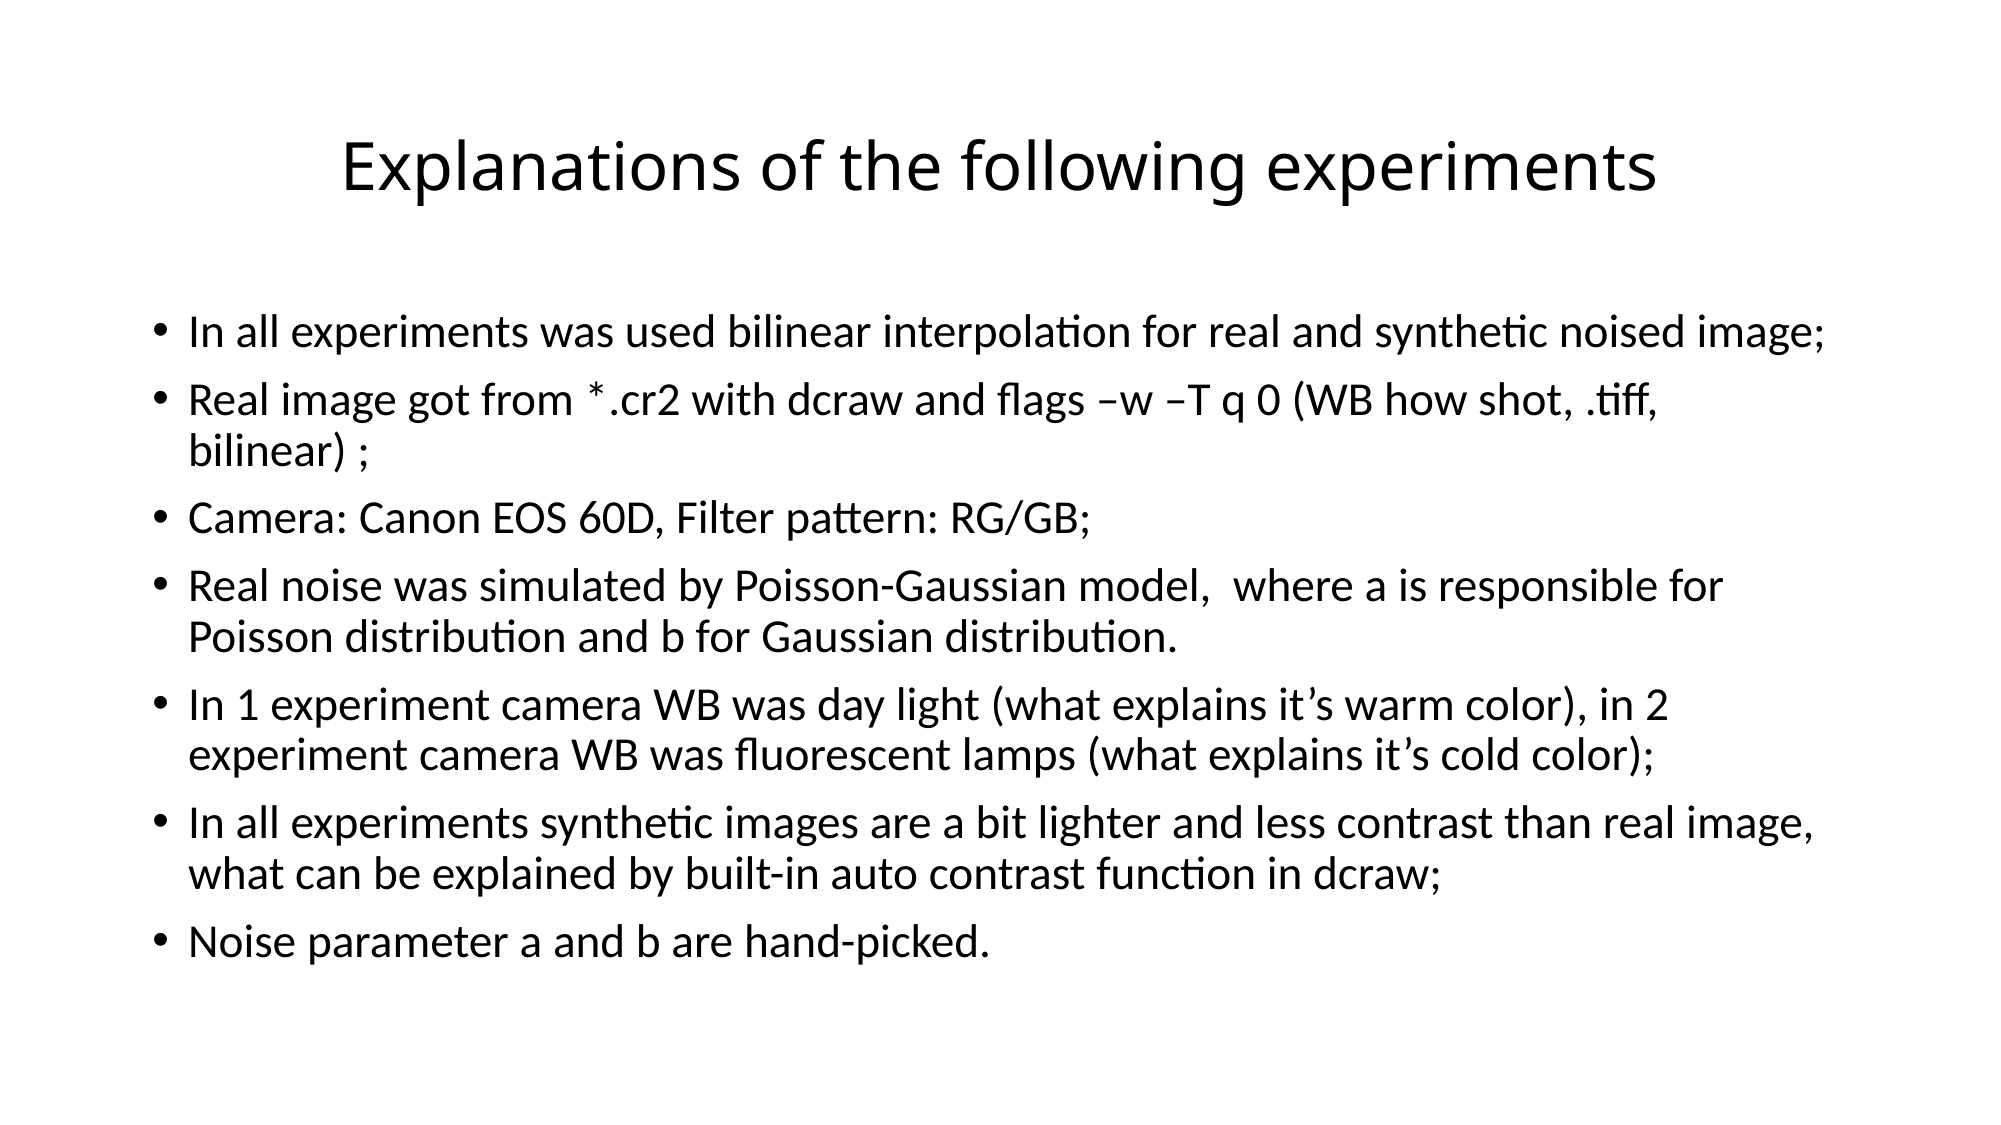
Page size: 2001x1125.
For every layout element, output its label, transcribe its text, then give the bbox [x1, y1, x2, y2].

title Explanations of the following experiments [137, 59, 1863, 278]
list In all experiments was used bilinear interpolation for real and synthetic noised image; Real image got from *.cr2 with dcraw and flags –w –T q 0 (WB how shot, .tiff, bilinear) ; Camera: Canon EOS 60D, Filter pattern: RG/GB; Real noise was simulated by Poisson-Gaussian model, where a is responsible for Poisson distribution and b for Gaussian distribution. In 1 experiment camera WB was day light (what explains it’s warm color), in 2 experiment camera WB was fluorescent lamps (what explains it’s cold color); In all experiments synthetic images are a bit lighter and less contrast than real image, what can be explained by built-in auto contrast function in dcraw; Noise parameter a and b are hand-picked. [137, 299, 1863, 1014]
